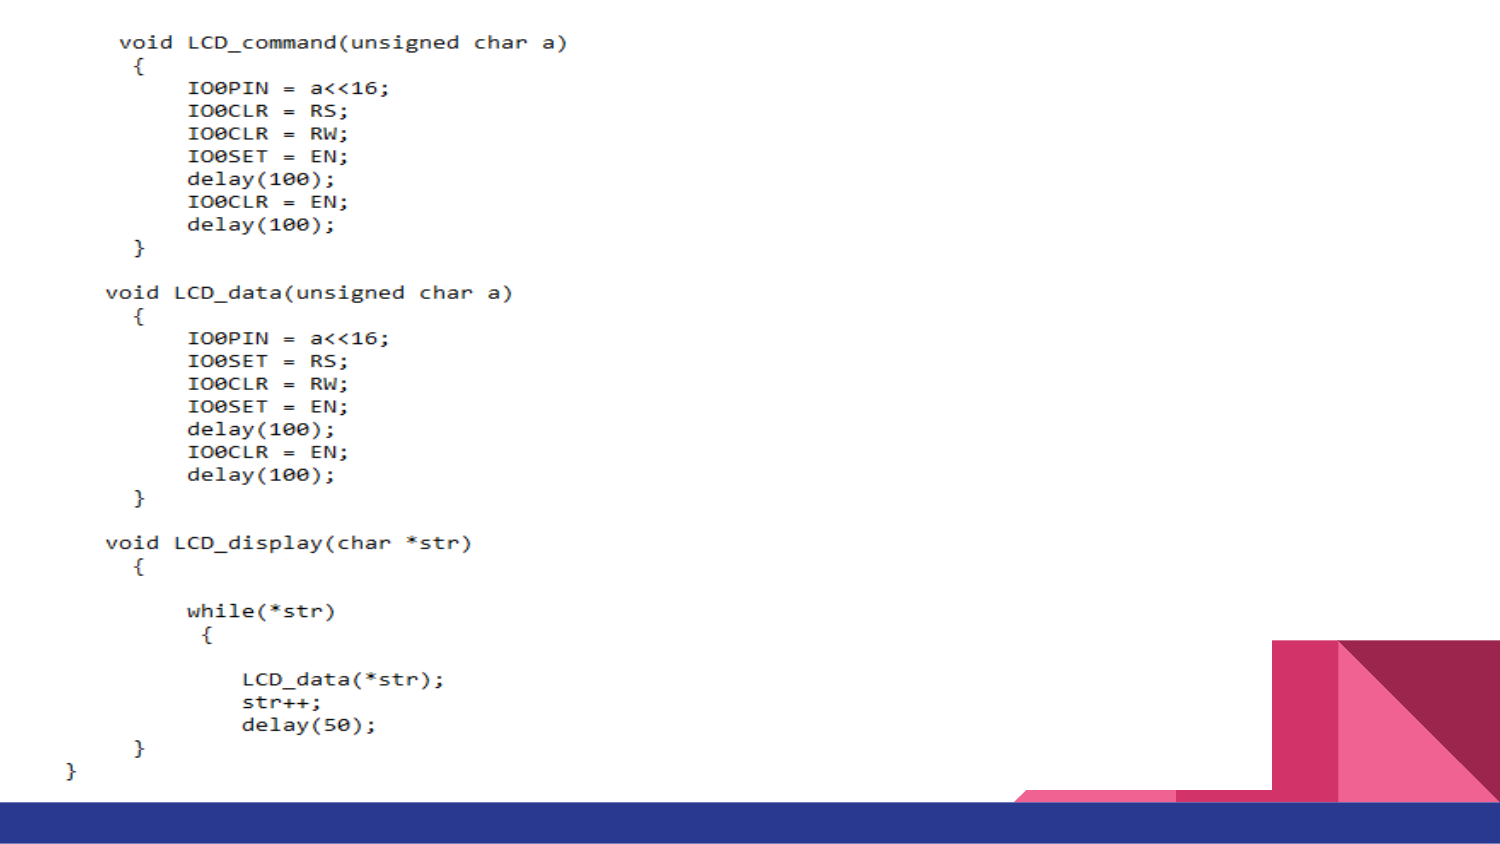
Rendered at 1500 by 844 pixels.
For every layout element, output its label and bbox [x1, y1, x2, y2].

picture [48, 26, 1272, 790]
